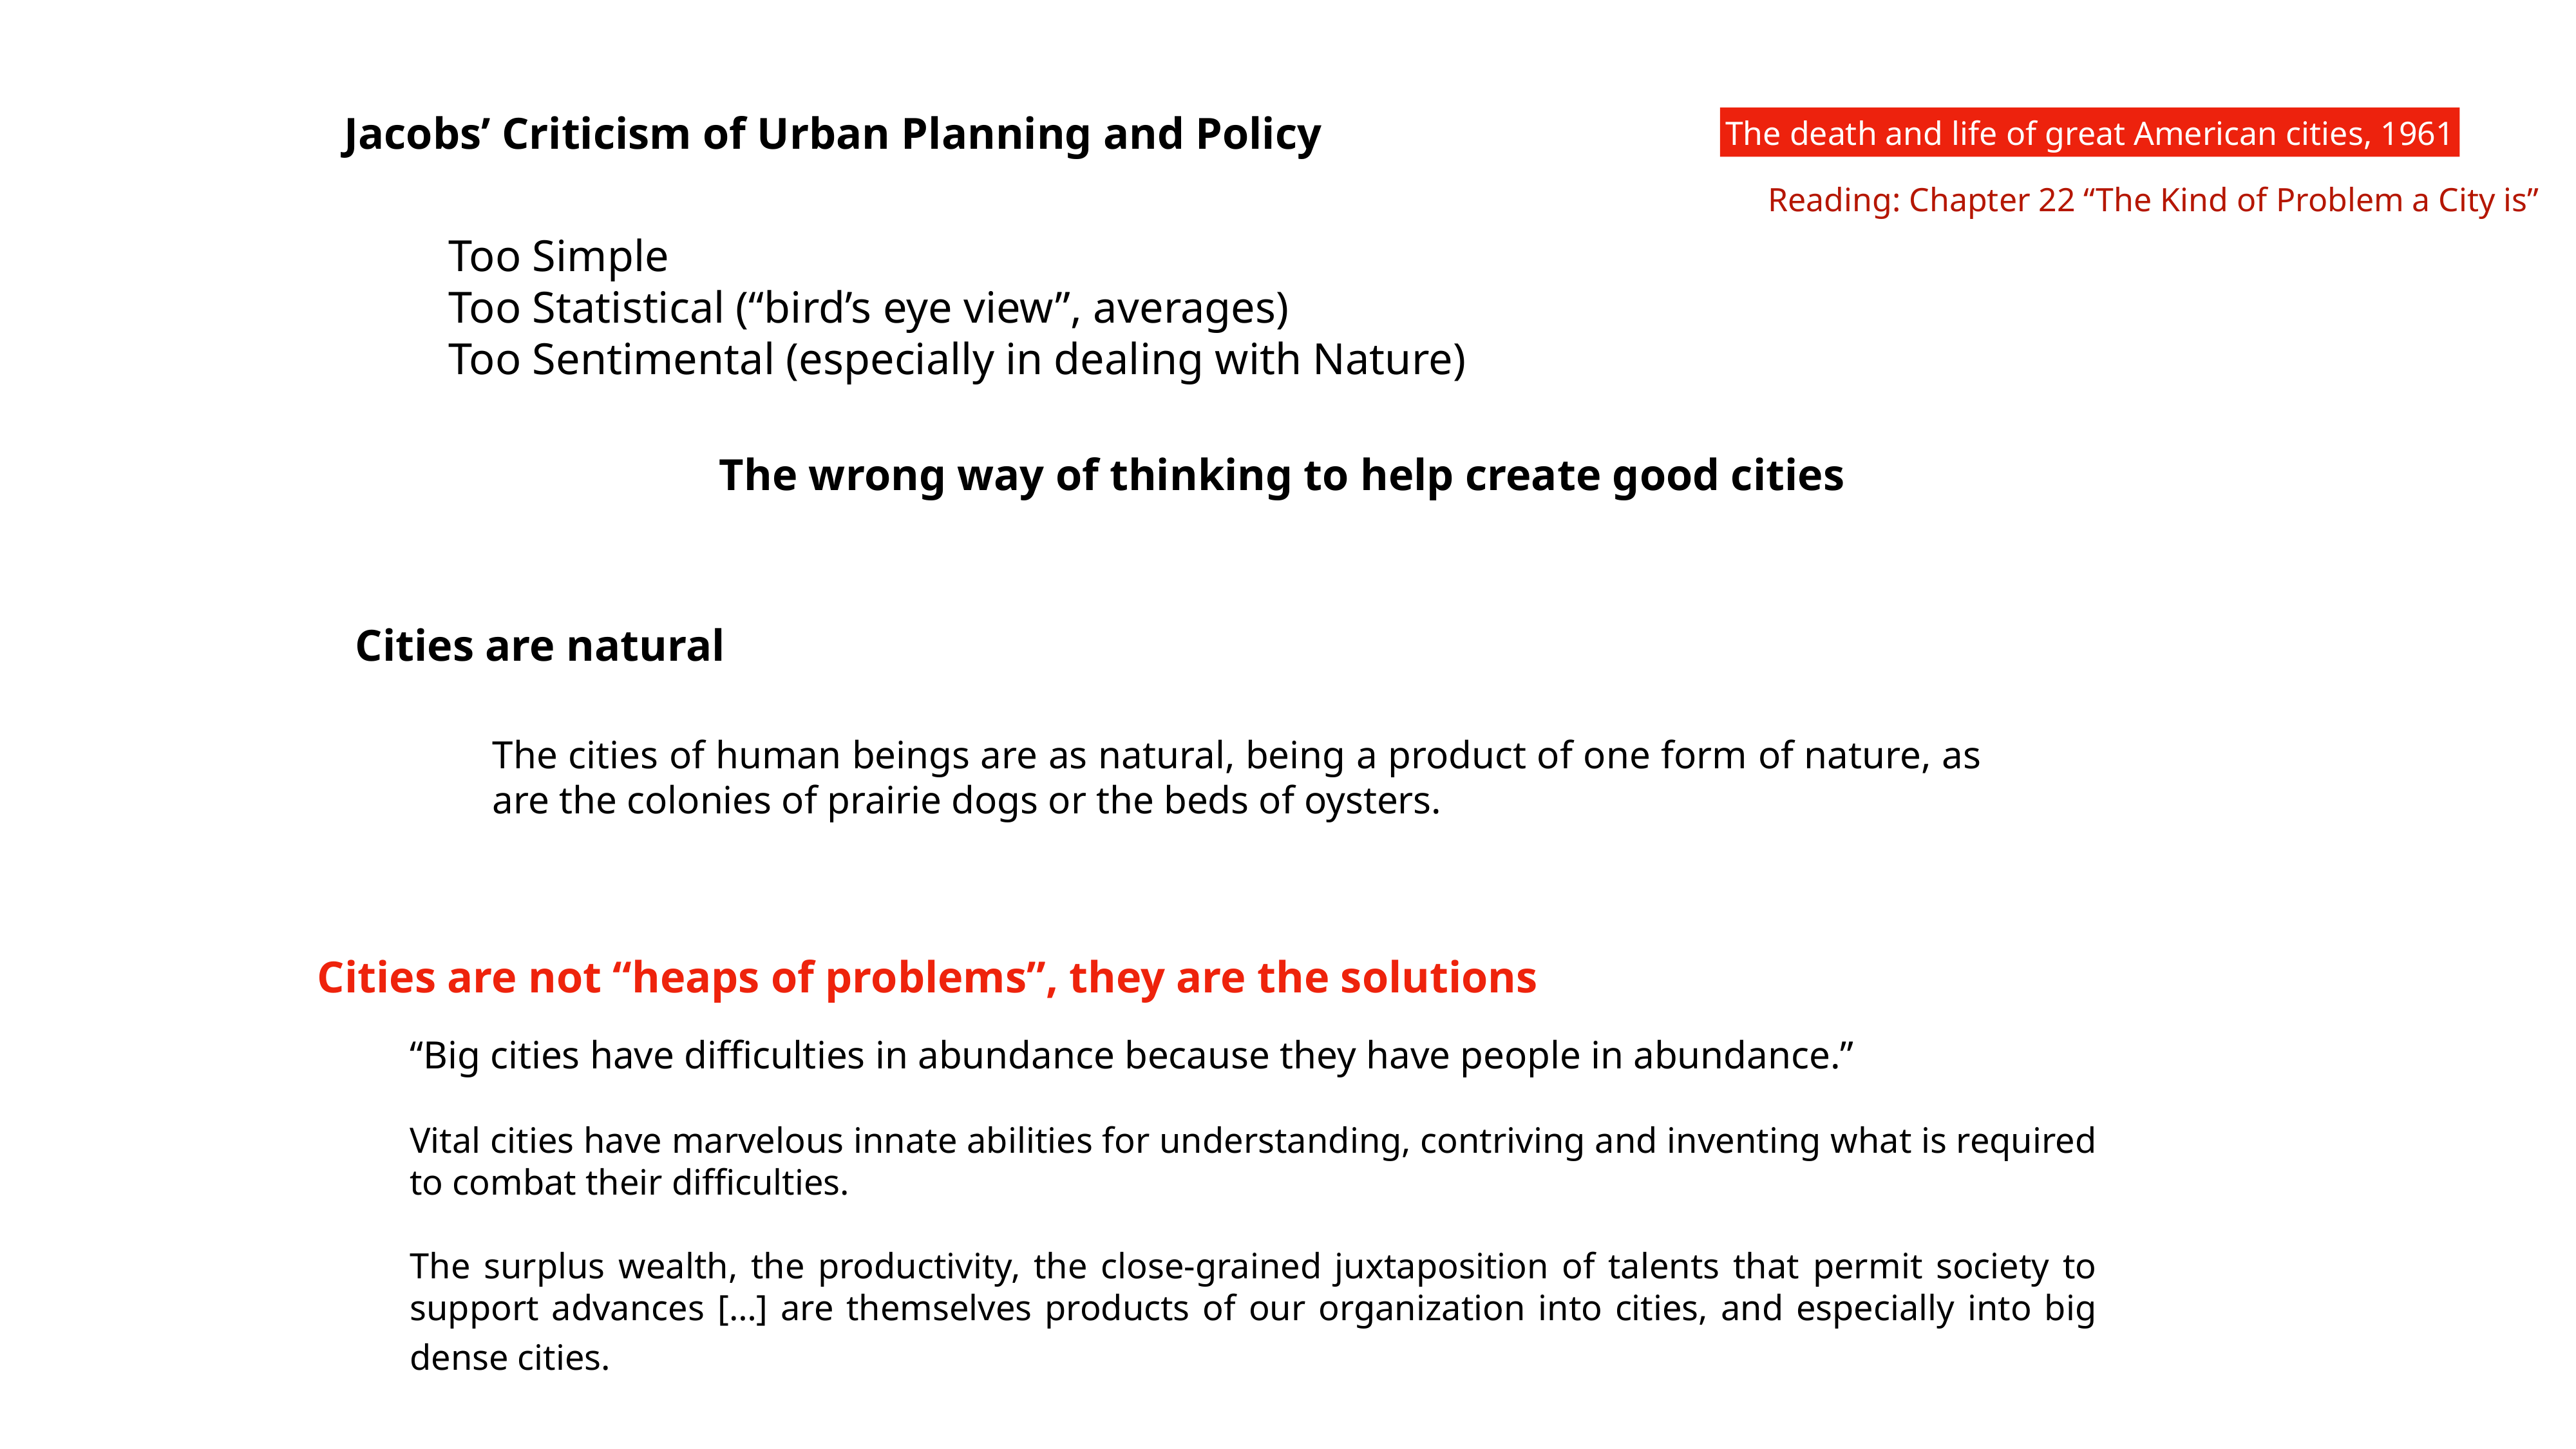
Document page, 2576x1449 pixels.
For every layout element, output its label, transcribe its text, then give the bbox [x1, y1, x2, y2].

text_box “Big cities have difficulties in abundance because they have people in abundance.” Vital cities have marvelous innate abilities for understanding, contriving and inventing what is required to combat their difficulties. The surplus wealth, the productivity, the close-grained juxtaposition of talents that permit society to support advances […] are themselves products of our organization into cities, and especially into big dense cities. [402, 1023, 2107, 1387]
text_box Too Simple Too Statistical (“bird’s eye view”, averages) Too Sentimental (especially in dealing with Nature) [440, 220, 1475, 391]
text_box The wrong way of thinking to help create good cities [712, 440, 1864, 507]
text_box Reading: Chapter 22 “The Kind of Problem a City is” [1763, 174, 2545, 223]
text_box The cities of human beings are as natural, being a product of one form of nature, as are the colonies of prairie dogs or the beds of oysters. [485, 723, 1989, 829]
text_box Cities are not “heaps of problems”, they are the solutions [310, 942, 1557, 1009]
text_box Jacobs’ Criticism of Urban Planning and Policy [336, 99, 1331, 166]
text_box The death and life of great American cities, 1961 [1719, 107, 2460, 157]
text_box Cities are natural [347, 611, 733, 677]
